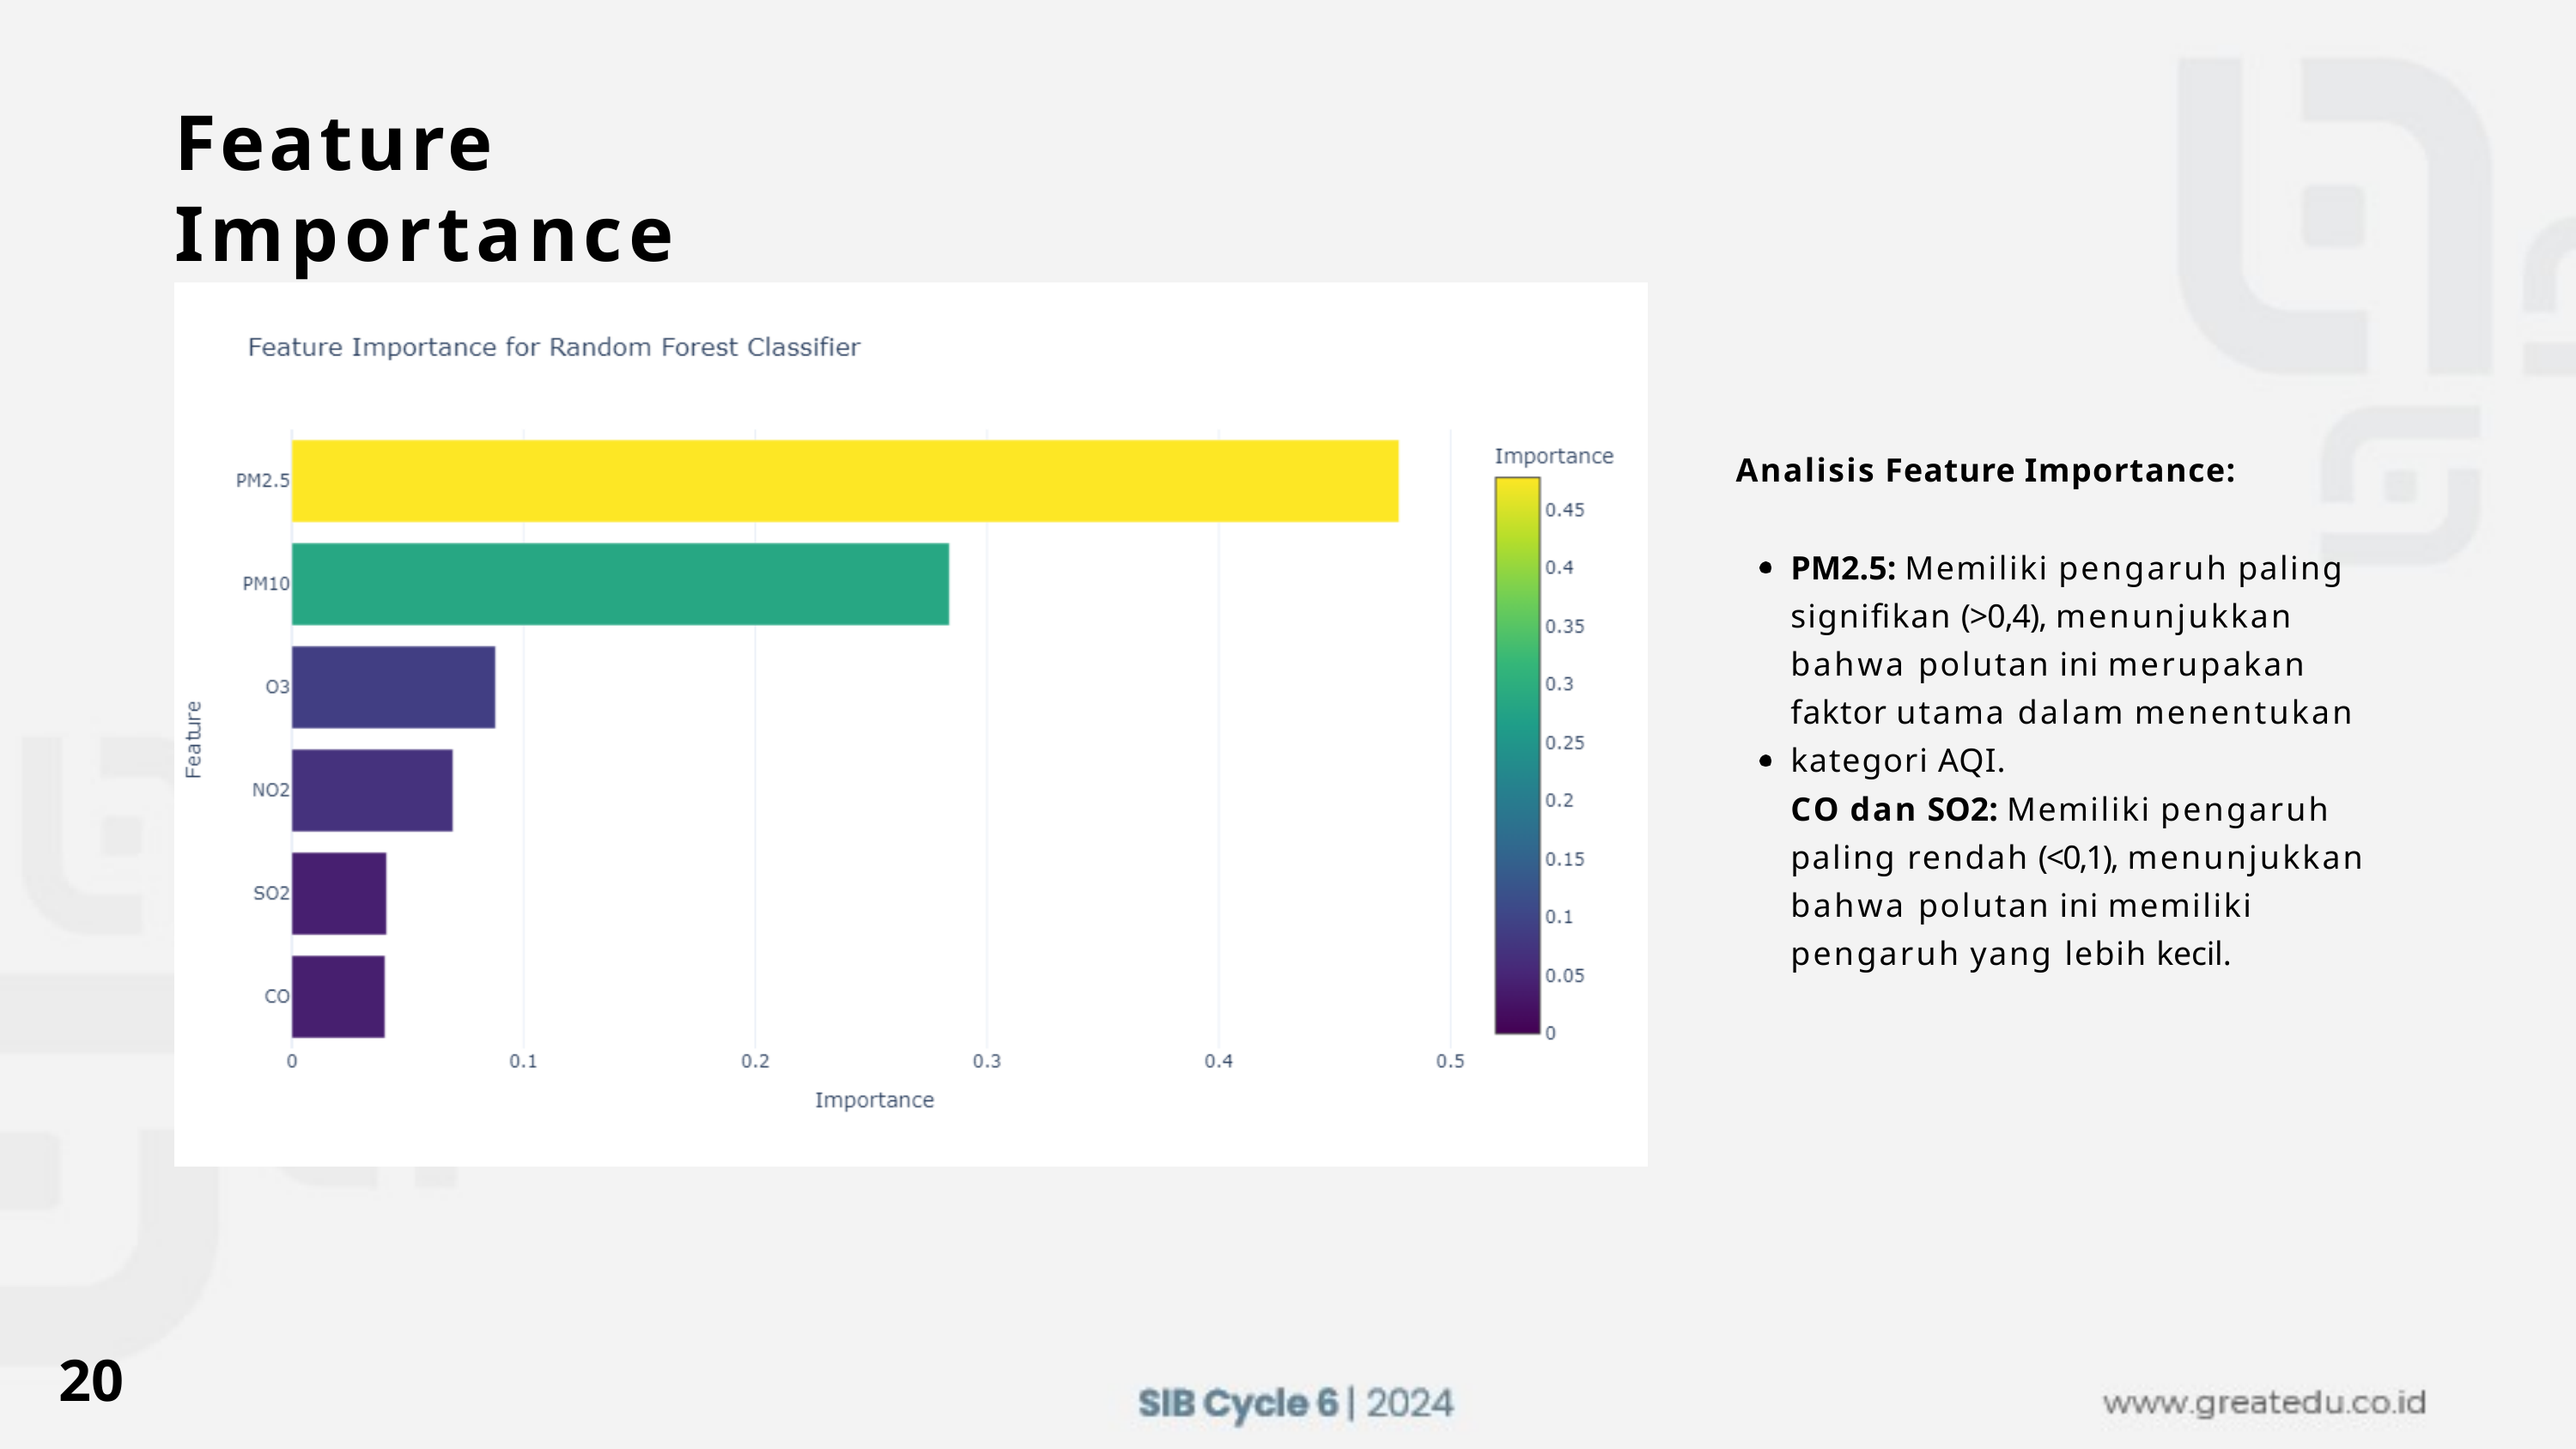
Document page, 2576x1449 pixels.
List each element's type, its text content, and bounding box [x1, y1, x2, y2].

picture [0, 0, 2576, 1449]
slide_number 20 [54, 1343, 139, 1449]
text_box Analisis Feature Importance: PM2.5: Memiliki pengaruh paling signifikan (>0,4), menunjukkan bahwa polutan ini merupakan faktor utama dalam menentukan kategori AQI. CO dan SO2: Memiliki pengaruh paling rendah (<0,1), menunjukkan bahwa polutan ini memiliki pengaruh yang lebih kecil. [1734, 447, 2415, 973]
title Feature Importance [173, 92, 977, 282]
